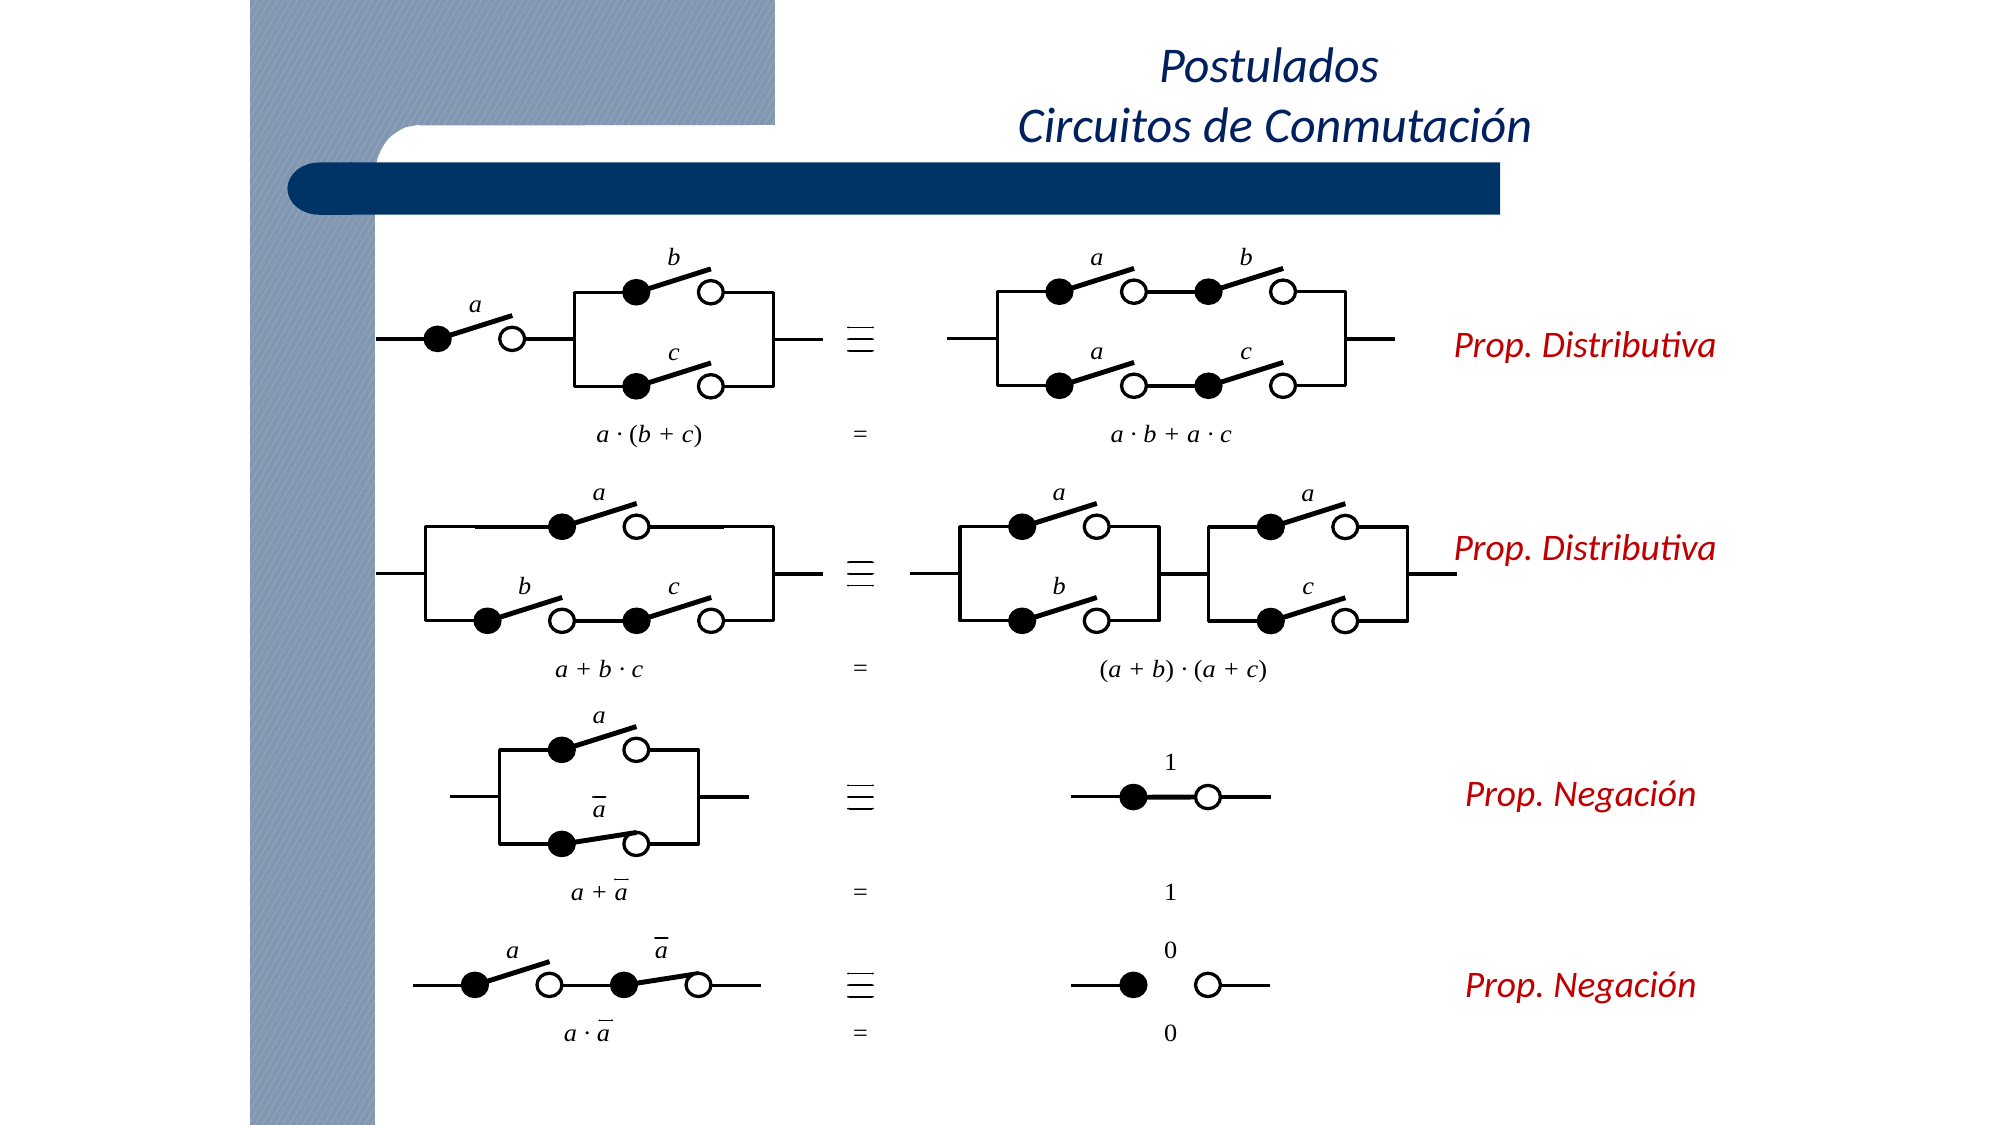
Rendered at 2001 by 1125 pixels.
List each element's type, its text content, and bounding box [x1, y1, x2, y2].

text_box [249, 0, 376, 1125]
text_box [354, 161, 1501, 216]
text_box Prop. Distributiva [1462, 515, 1732, 575]
text_box [323, 0, 776, 161]
text_box Prop. Distributiva [1462, 312, 1732, 373]
picture [373, 221, 1462, 1082]
text_box Prop. Negación [1462, 952, 1712, 1012]
text_box Postulados Circuitos de Conmutación [849, 24, 1700, 160]
text_box Prop. Negación [1462, 761, 1712, 822]
text_box [286, 161, 354, 216]
